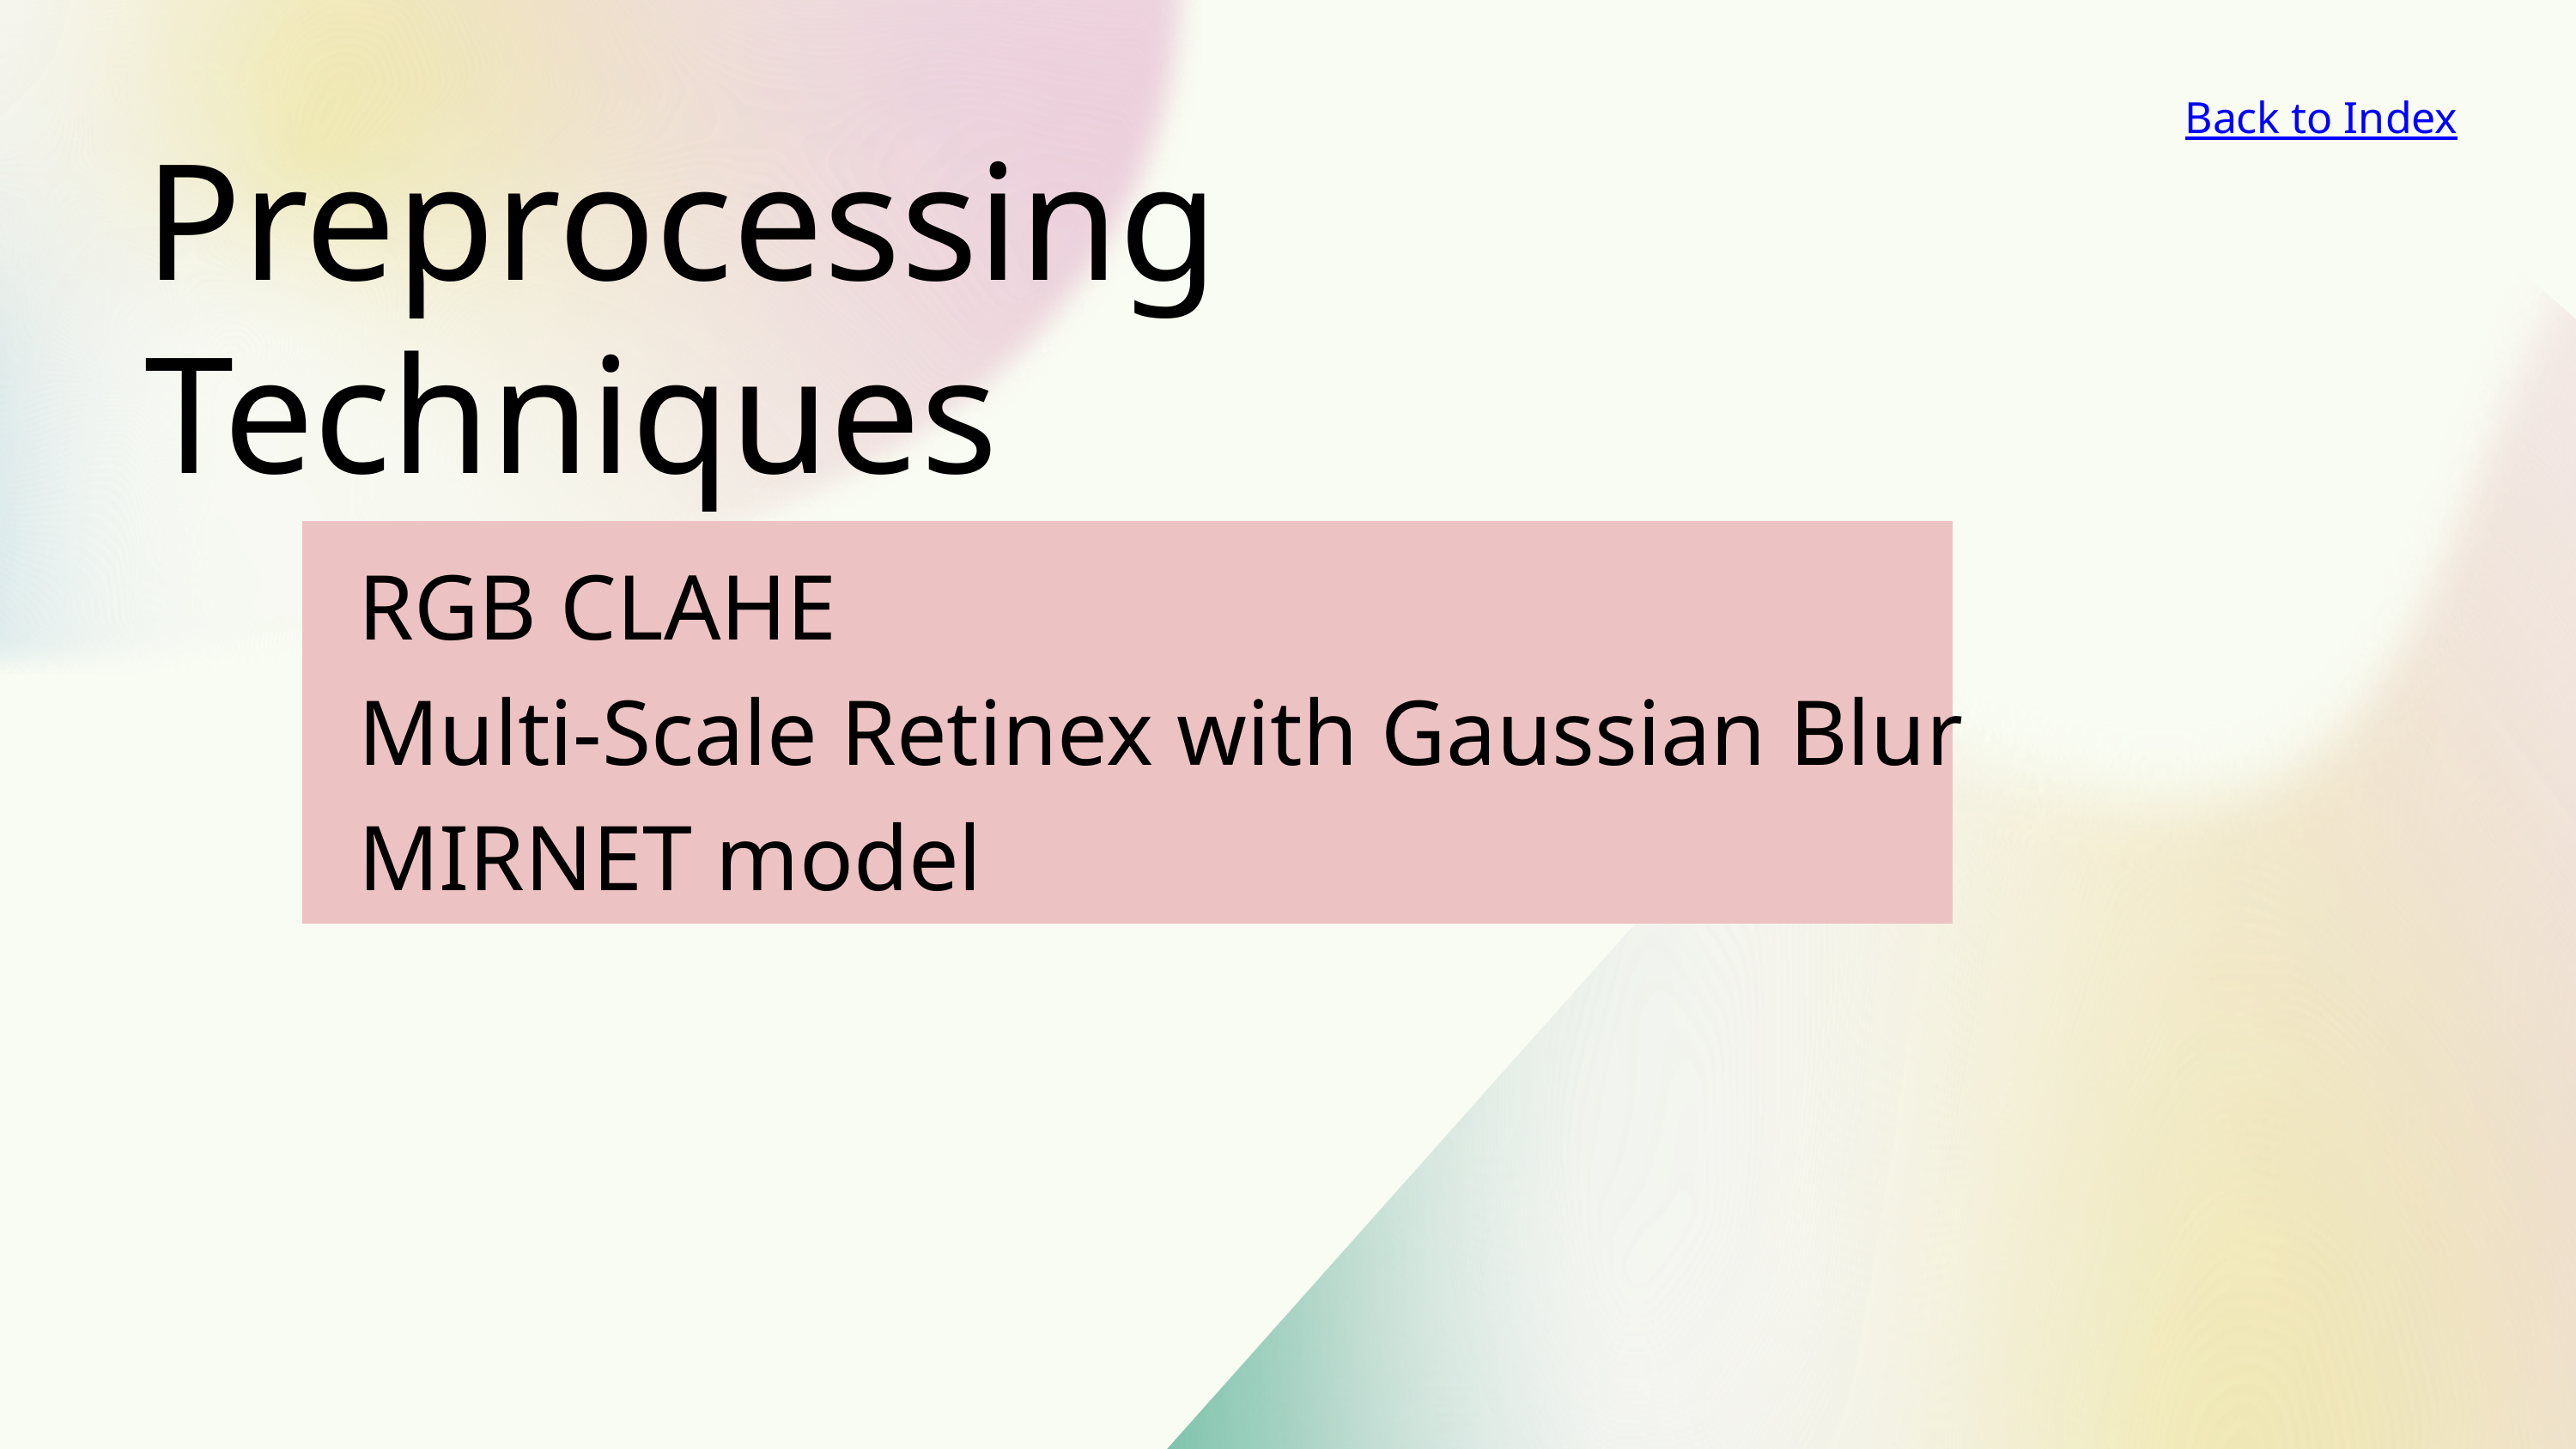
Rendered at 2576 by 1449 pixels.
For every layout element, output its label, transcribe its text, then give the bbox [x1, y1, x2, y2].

text_box RGB CLAHE Multi-Scale Retinex with Gaussian Blur MIRNET model [351, 659, 2099, 906]
text_box [1167, 149, 2576, 1449]
text_box [0, 0, 1204, 674]
text_box Back to Index [1649, 88, 2458, 149]
text_box [302, 521, 1953, 924]
text_box Preprocessing Techniques [144, 119, 2093, 506]
